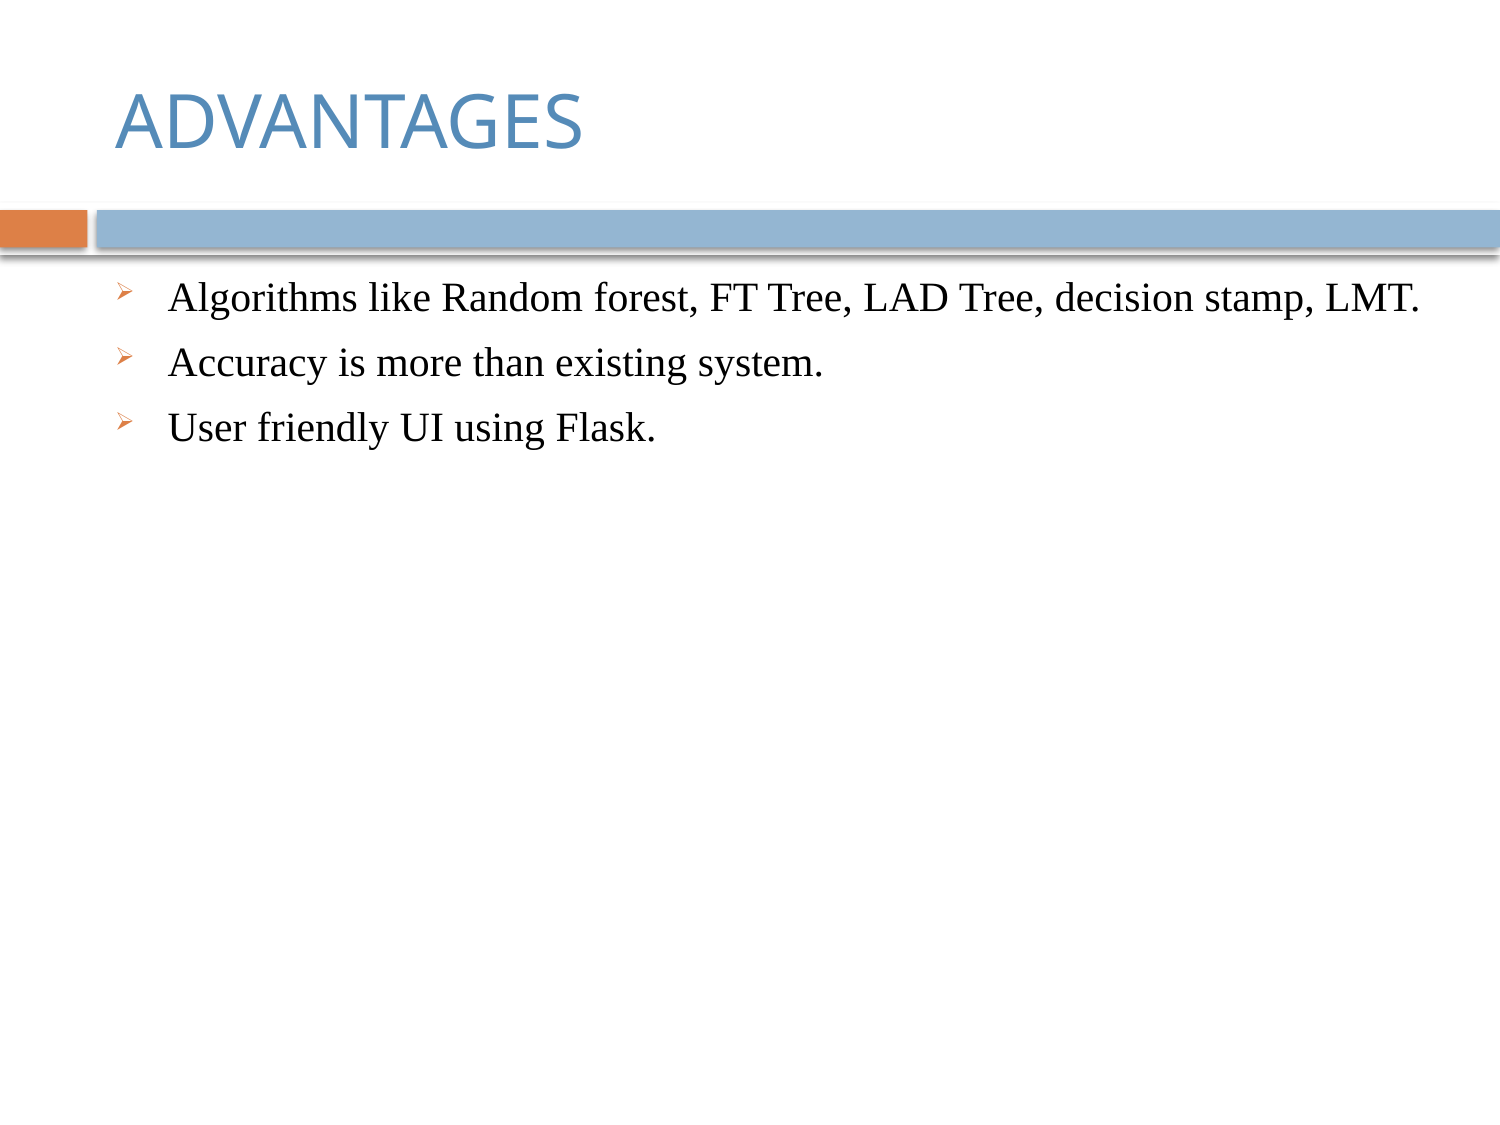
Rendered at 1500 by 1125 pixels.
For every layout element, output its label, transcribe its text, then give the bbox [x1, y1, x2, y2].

list Algorithms like Random forest, FT Tree, LAD Tree, decision stamp, LMT. Accuracy is more than existing system. User friendly UI using Flask. [100, 262, 1438, 1000]
title ADVANTAGES [100, 37, 1438, 200]
